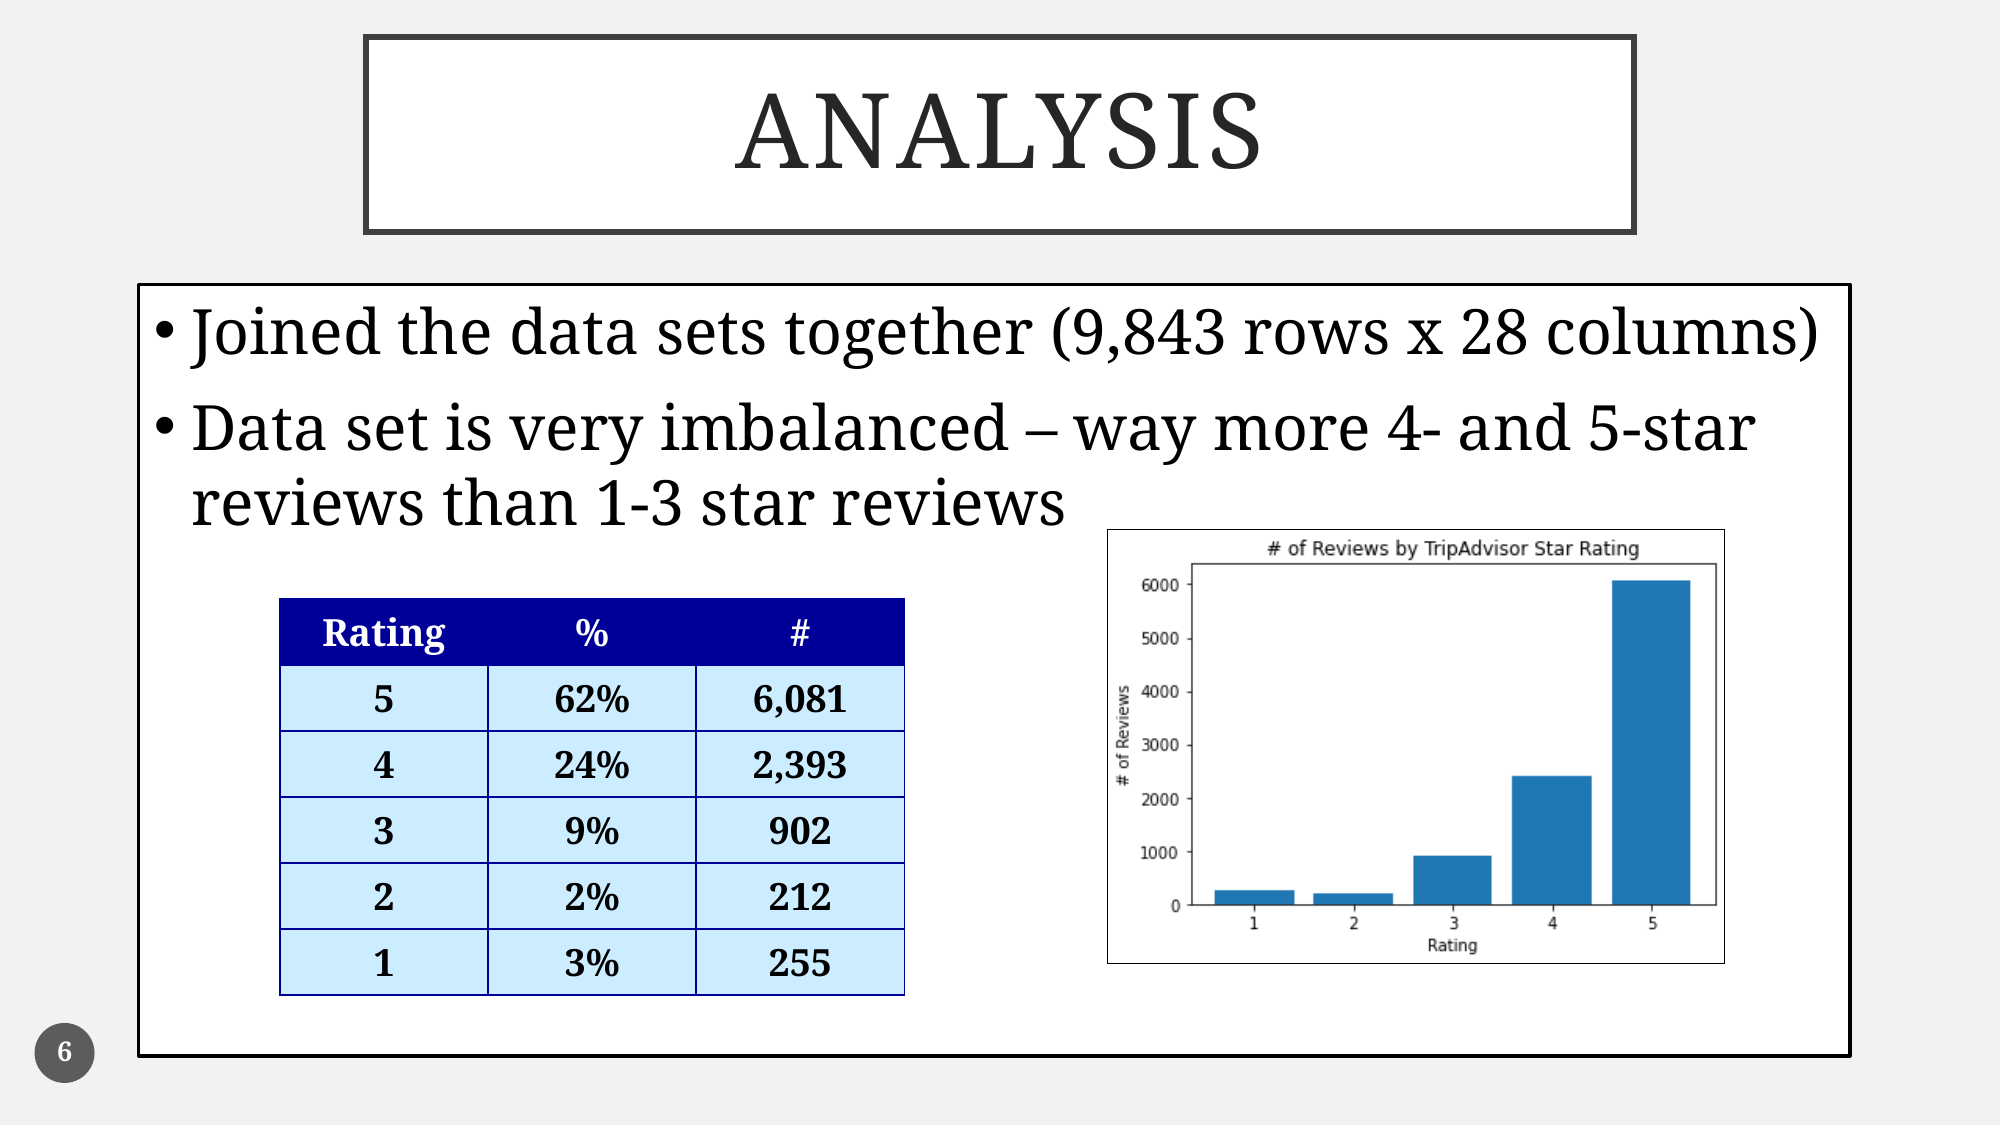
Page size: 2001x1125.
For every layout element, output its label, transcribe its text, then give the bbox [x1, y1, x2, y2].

table_cell 9% [489, 798, 695, 862]
table_cell 255 [697, 930, 904, 994]
table_cell 5 [281, 666, 487, 730]
table_header Rating [281, 600, 487, 664]
table_cell 24% [489, 732, 695, 796]
table_cell 62% [489, 666, 695, 730]
table_header # [697, 600, 904, 664]
table_cell 212 [697, 864, 904, 928]
table_cell 2 [281, 864, 487, 928]
table_cell 4 [281, 732, 487, 796]
title analysis [363, 34, 1637, 235]
table_cell 1 [281, 930, 487, 994]
table_header % [489, 600, 695, 664]
picture [1107, 529, 1725, 964]
table_cell 2% [489, 864, 695, 928]
table_cell 3 [281, 798, 487, 862]
slide_number 6 [34, 1022, 95, 1083]
list Joined the data sets together (9,843 rows x 28 columns) Data set is very imbalanced – way more 4- and 5-star reviews than 1-3 star reviews [138, 284, 1850, 1057]
table_cell 902 [697, 798, 904, 862]
table_cell 6,081 [697, 666, 904, 730]
table_cell 3% [489, 930, 695, 994]
table_cell 2,393 [697, 732, 904, 796]
